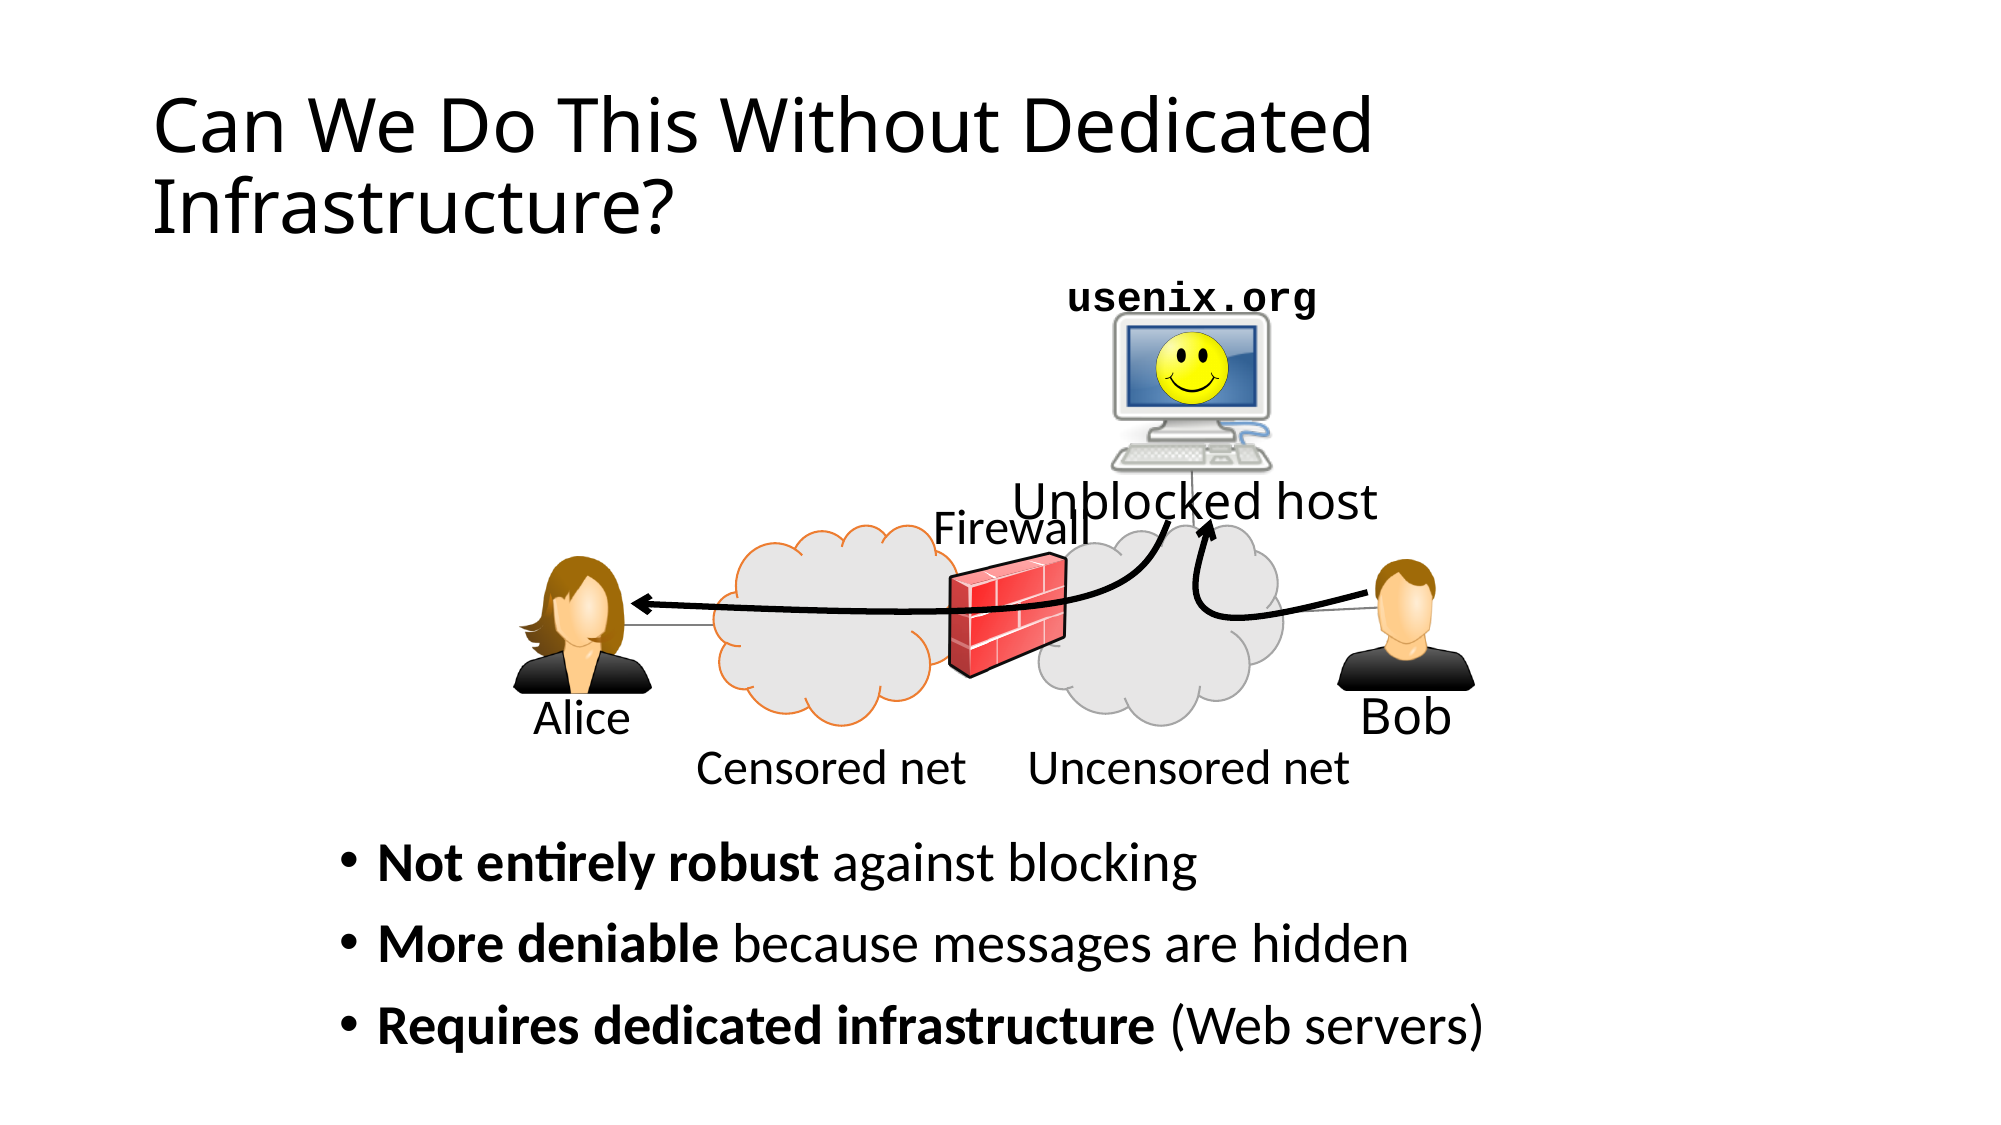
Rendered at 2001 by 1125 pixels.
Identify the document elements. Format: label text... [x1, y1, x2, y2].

text_box Unblocked host [996, 461, 1394, 537]
picture [513, 556, 652, 694]
text_box [1081, 520, 1170, 598]
list Not entirely robust against blocking More deniable because messages are hidden Requires dedicated infrastructure (Web servers) [324, 825, 1713, 1088]
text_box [1155, 495, 1230, 499]
text_box [734, 524, 896, 587]
picture [1337, 559, 1475, 691]
text_box [1195, 518, 1337, 619]
text_box Bob [1344, 691, 1468, 753]
text_box Uncensored net [1012, 726, 1366, 802]
text_box [1081, 537, 1285, 726]
text_box Censored net [681, 726, 982, 802]
text_box usenix.org [1052, 262, 1332, 328]
text_box Alice [518, 694, 647, 753]
text_box [652, 562, 896, 613]
text_box [712, 608, 896, 726]
picture [1110, 312, 1274, 475]
title Can We Do This Without Dedicated Infrastructure? [137, 59, 1863, 278]
picture [896, 524, 1081, 709]
text_box Firewall [918, 487, 1107, 563]
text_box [1282, 607, 1337, 613]
